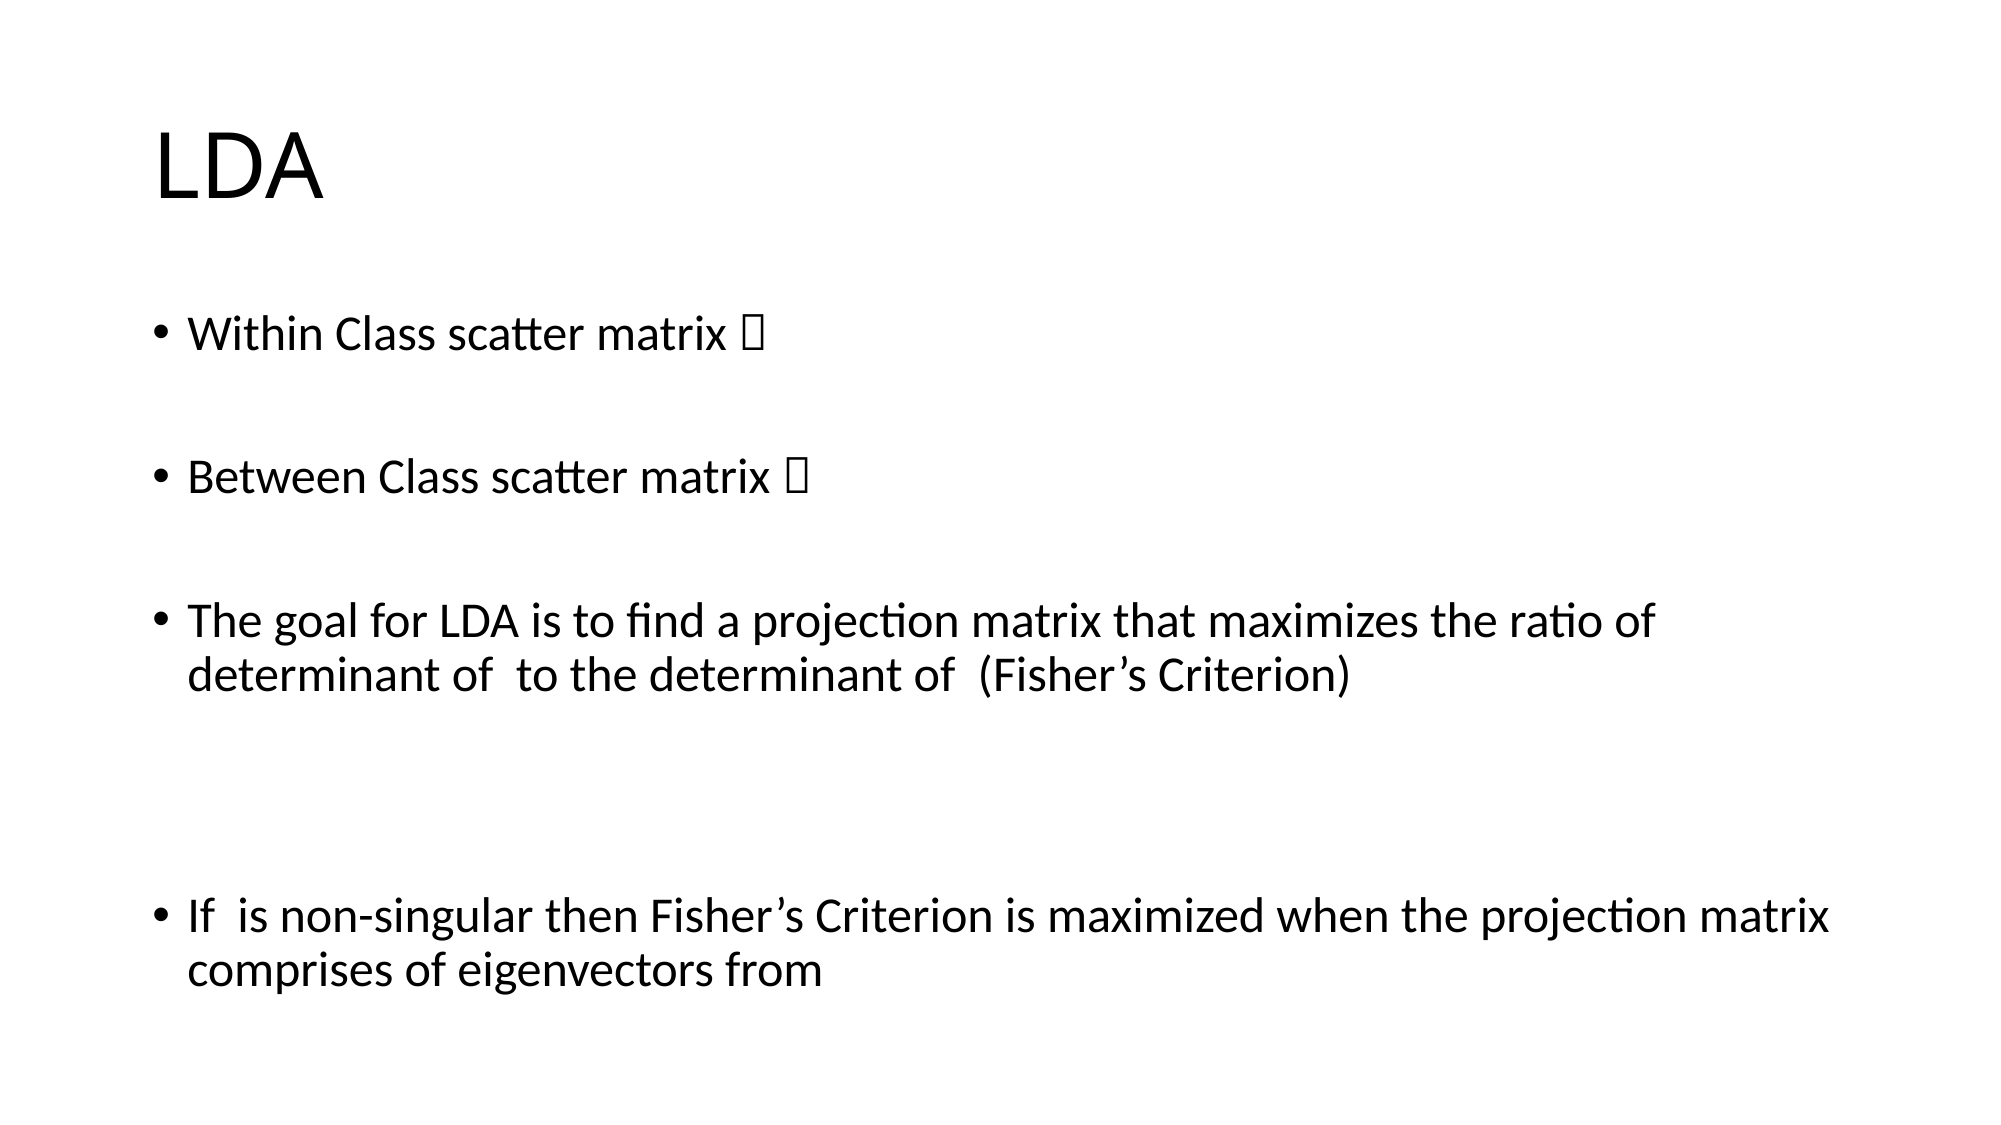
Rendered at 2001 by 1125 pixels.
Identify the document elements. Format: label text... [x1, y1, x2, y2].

title LDA [137, 59, 1863, 278]
